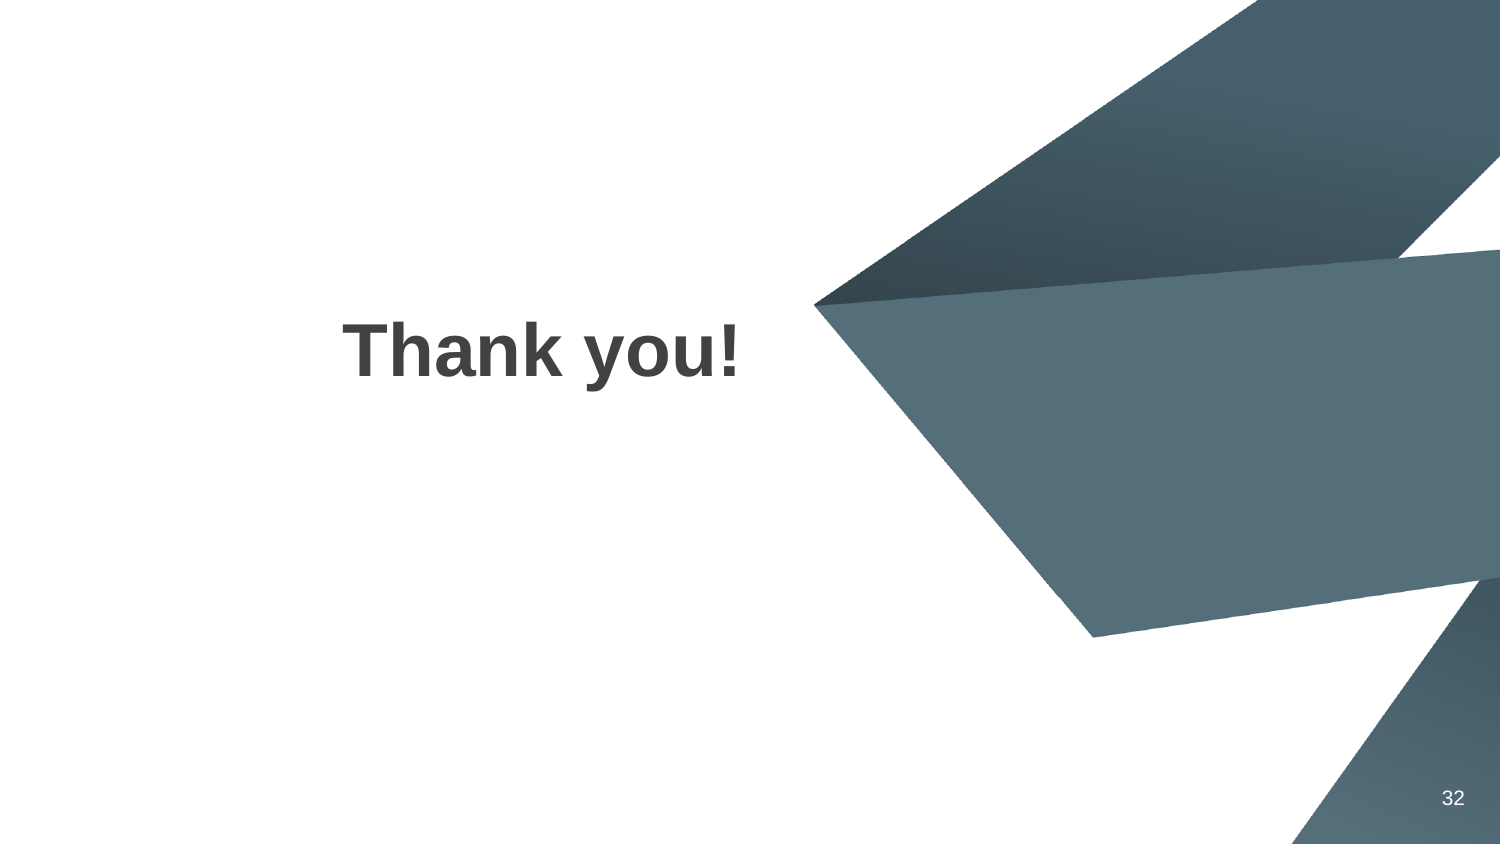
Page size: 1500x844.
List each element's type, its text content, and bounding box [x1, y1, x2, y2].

title Thank you! [209, 72, 877, 621]
picture [0, 0, 1500, 844]
slide_number ‹#› [1389, 764, 1480, 830]
